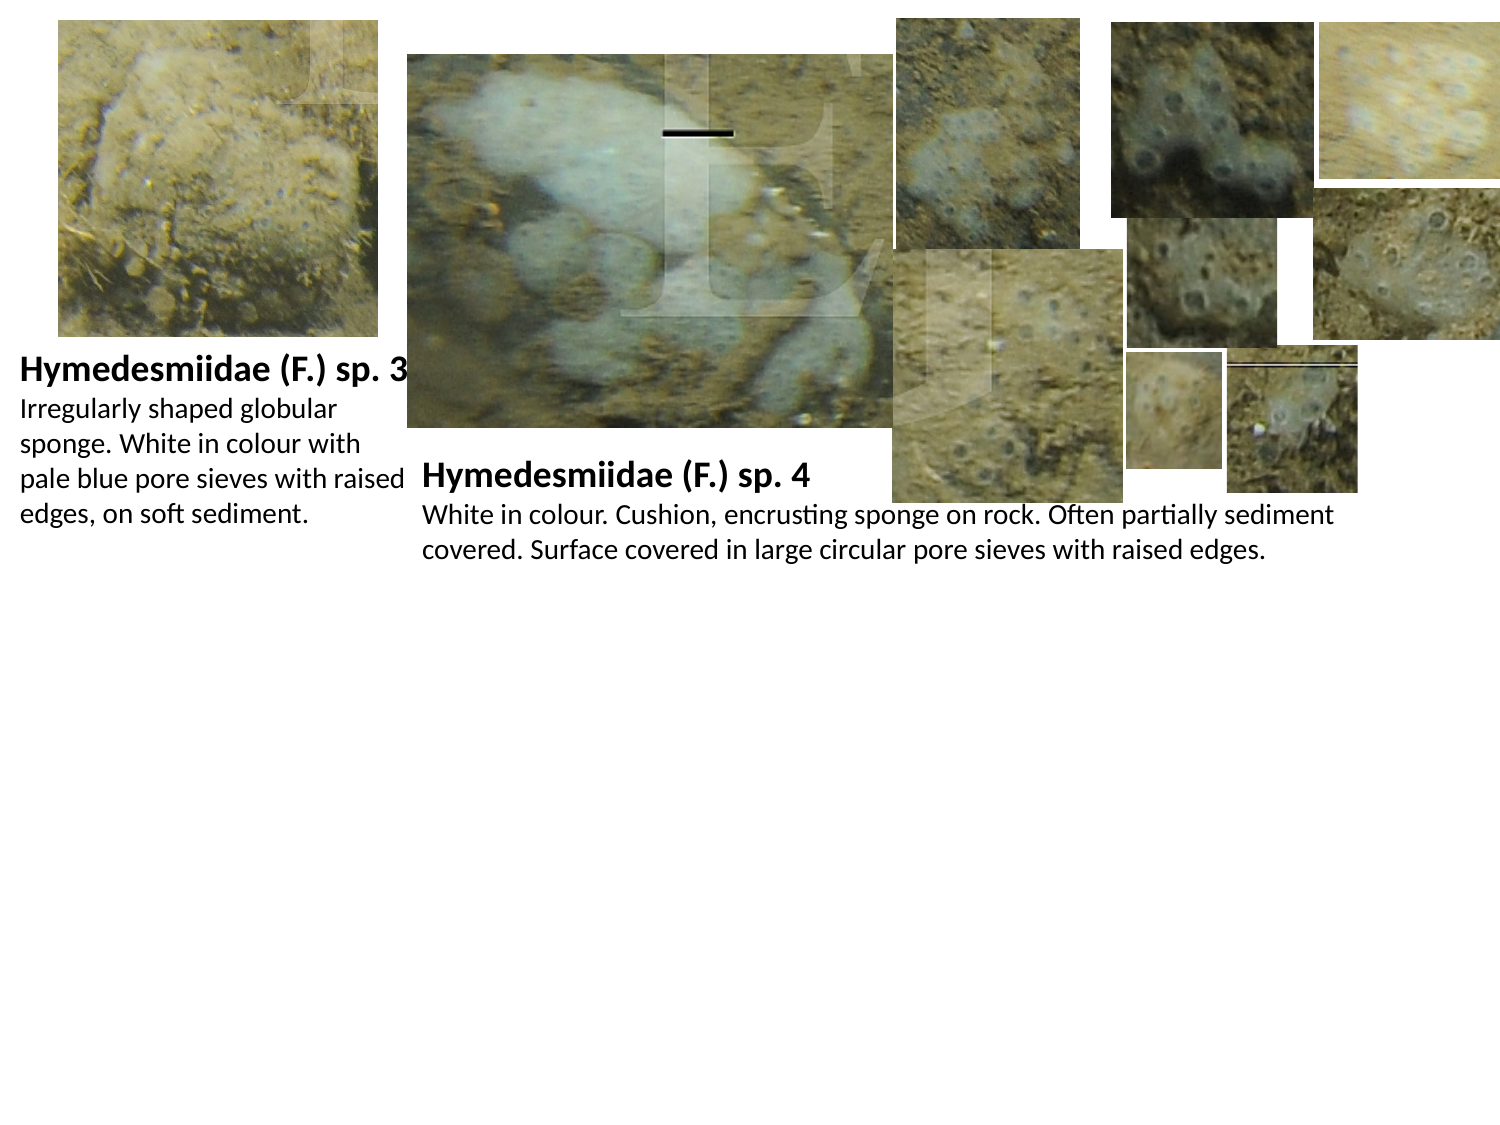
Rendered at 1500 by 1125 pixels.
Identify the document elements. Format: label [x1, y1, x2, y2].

text_box [4, 19, 404, 540]
text_box [407, 18, 1500, 575]
